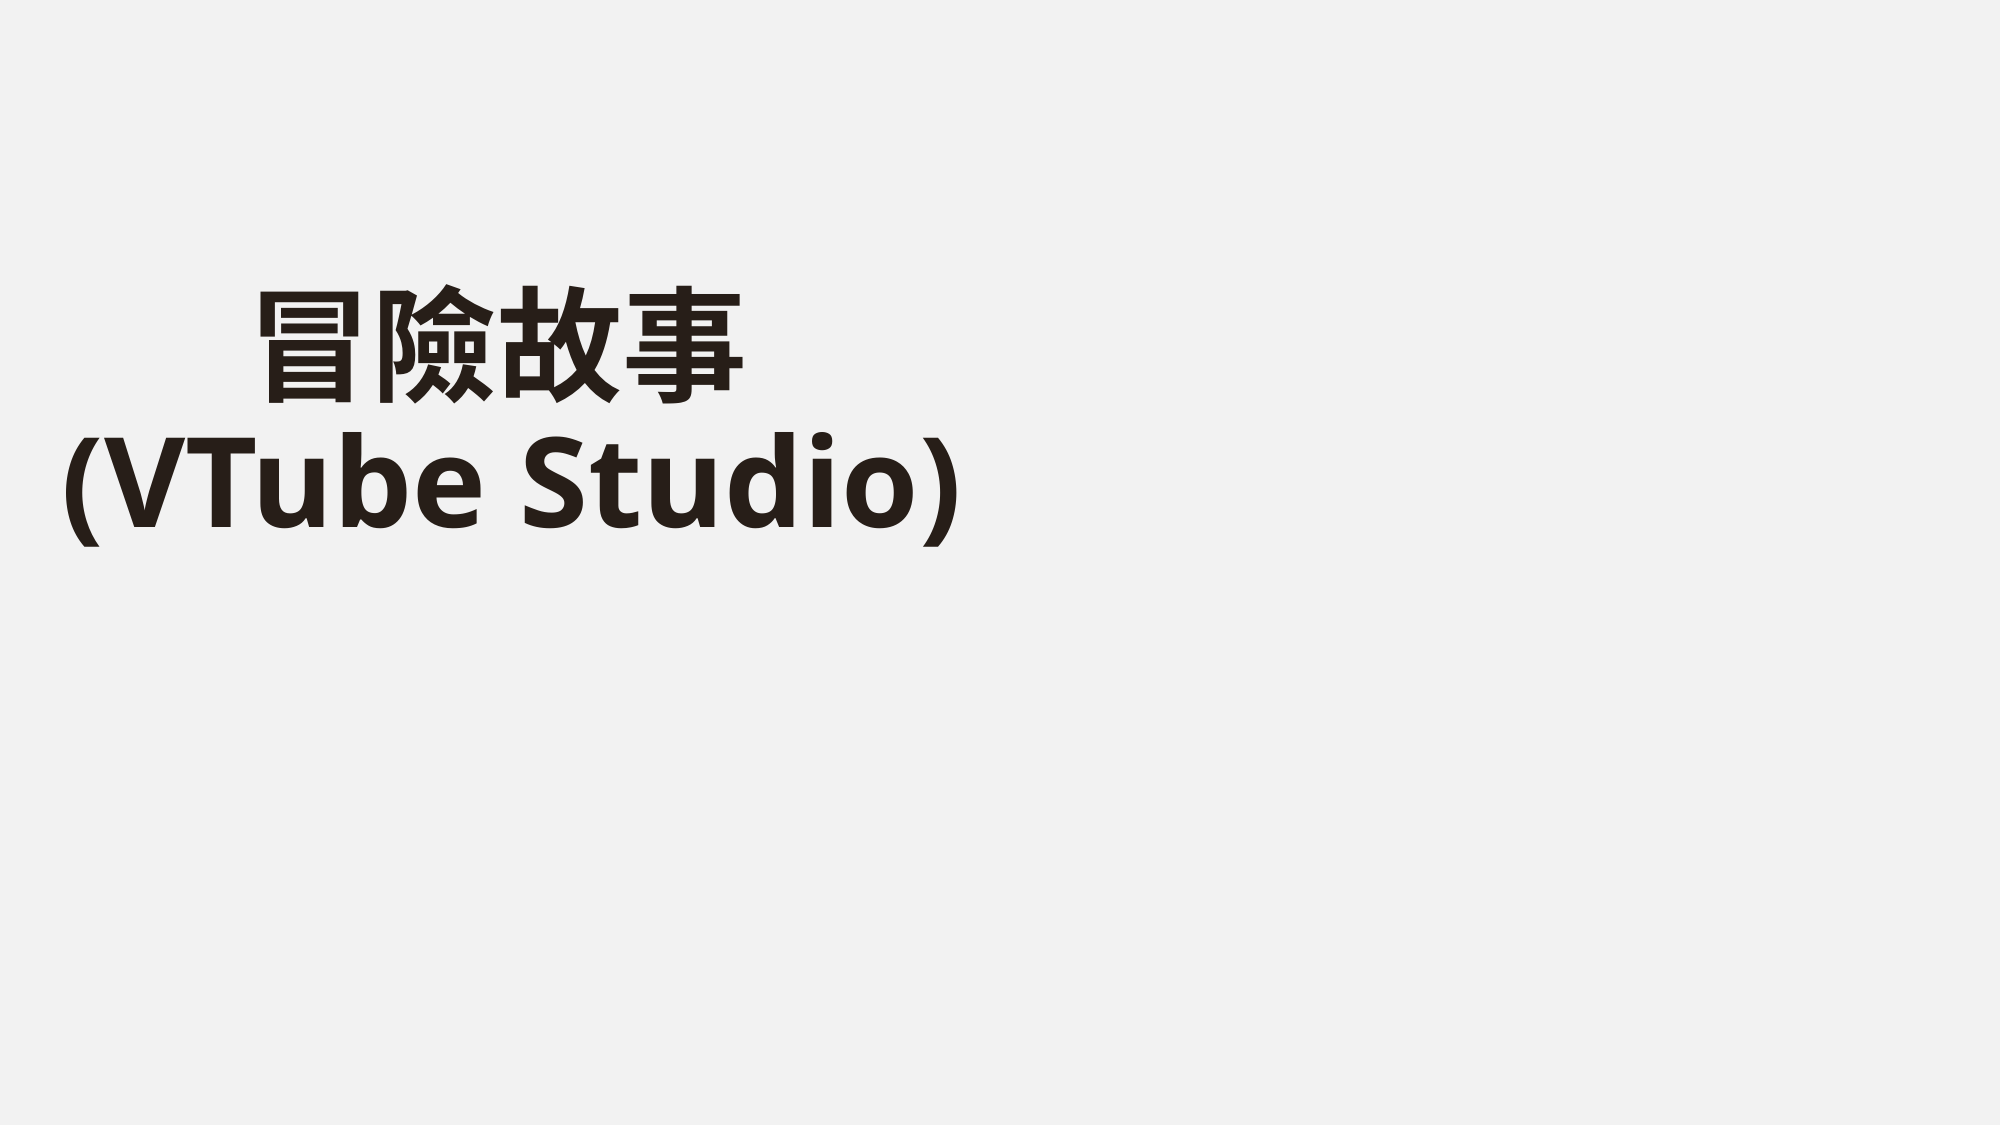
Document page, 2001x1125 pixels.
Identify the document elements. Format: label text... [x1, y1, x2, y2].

title 冒險故事(VTube Studio) [41, 55, 983, 563]
